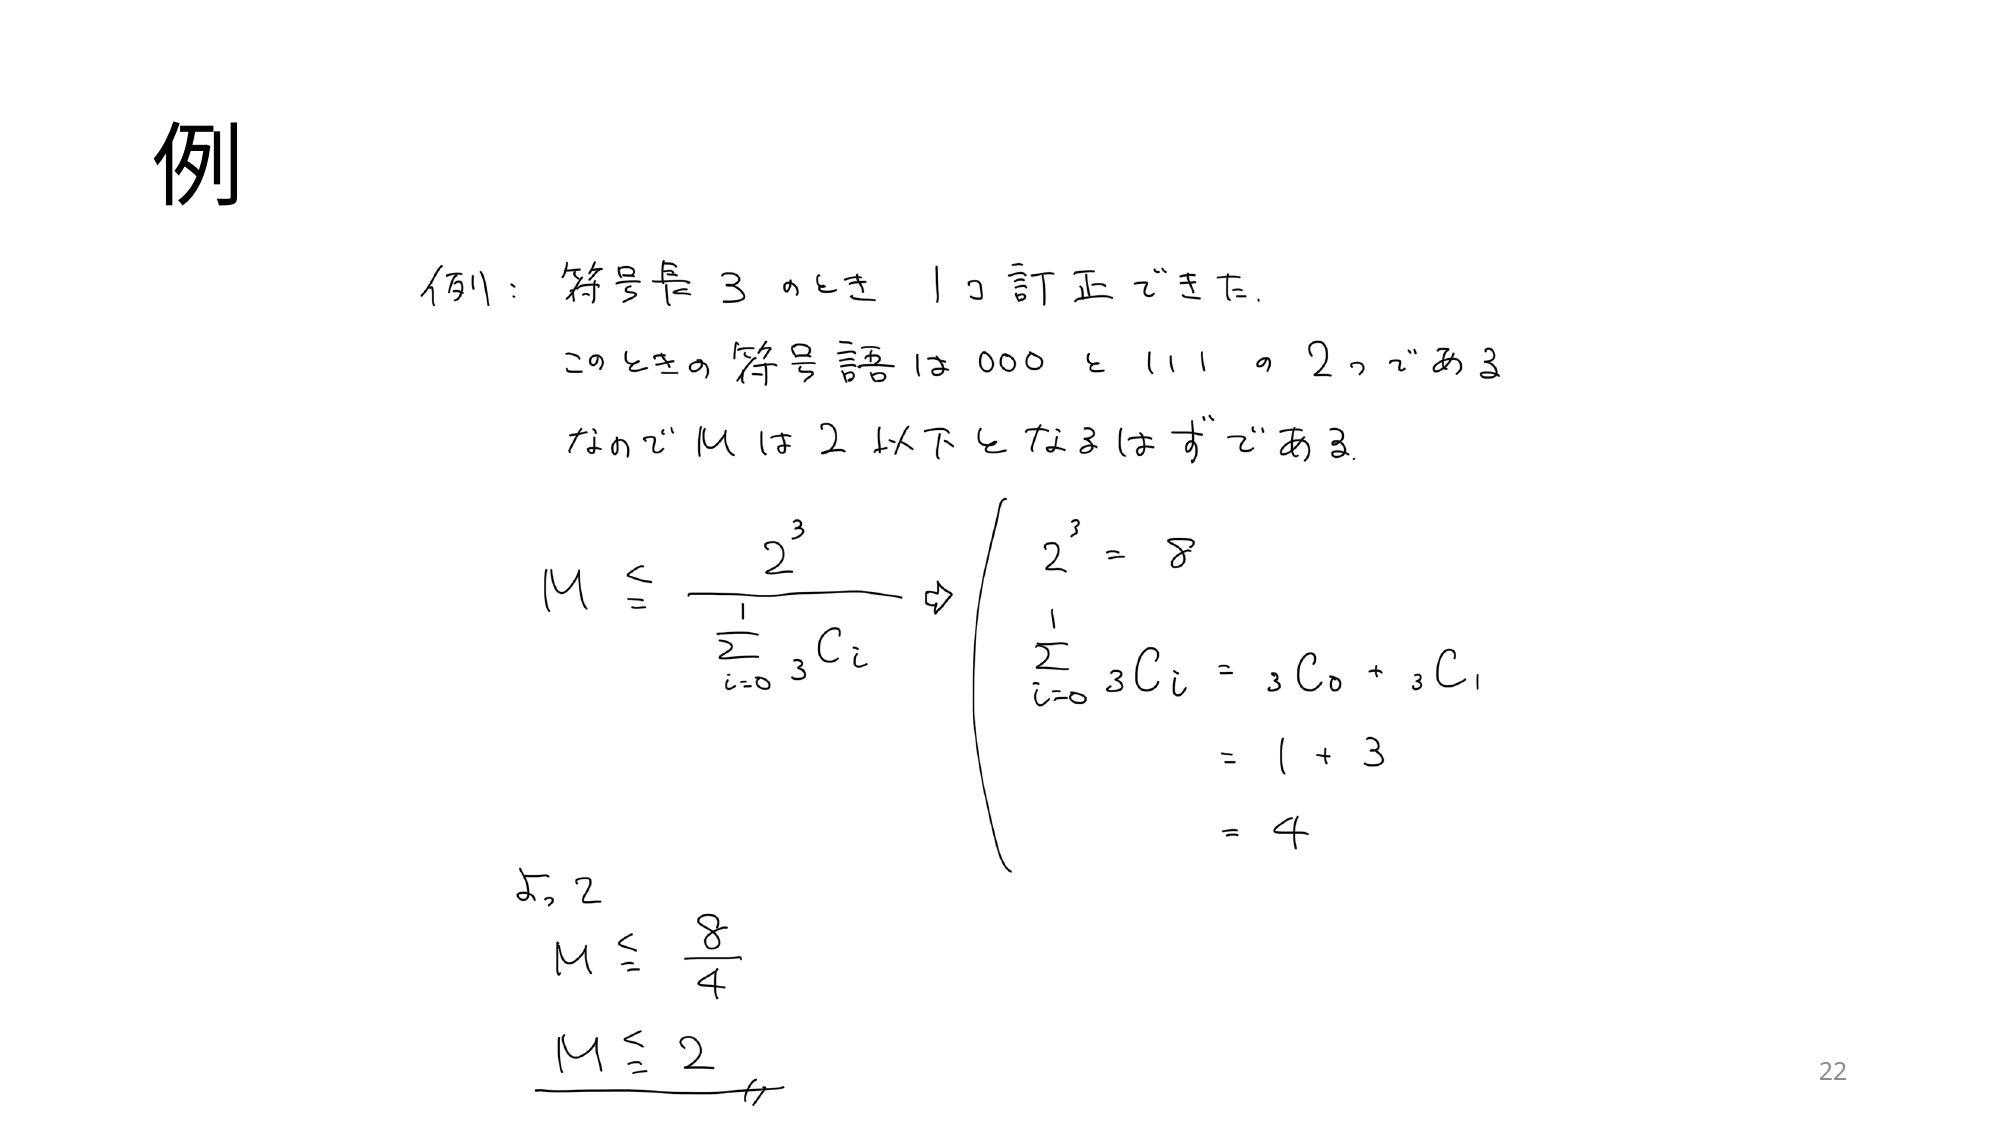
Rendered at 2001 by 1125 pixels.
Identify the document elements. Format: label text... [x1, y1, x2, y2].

title 例 [137, 59, 1863, 278]
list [359, 241, 1641, 1125]
slide_number 22 [1641, 1042, 1863, 1103]
